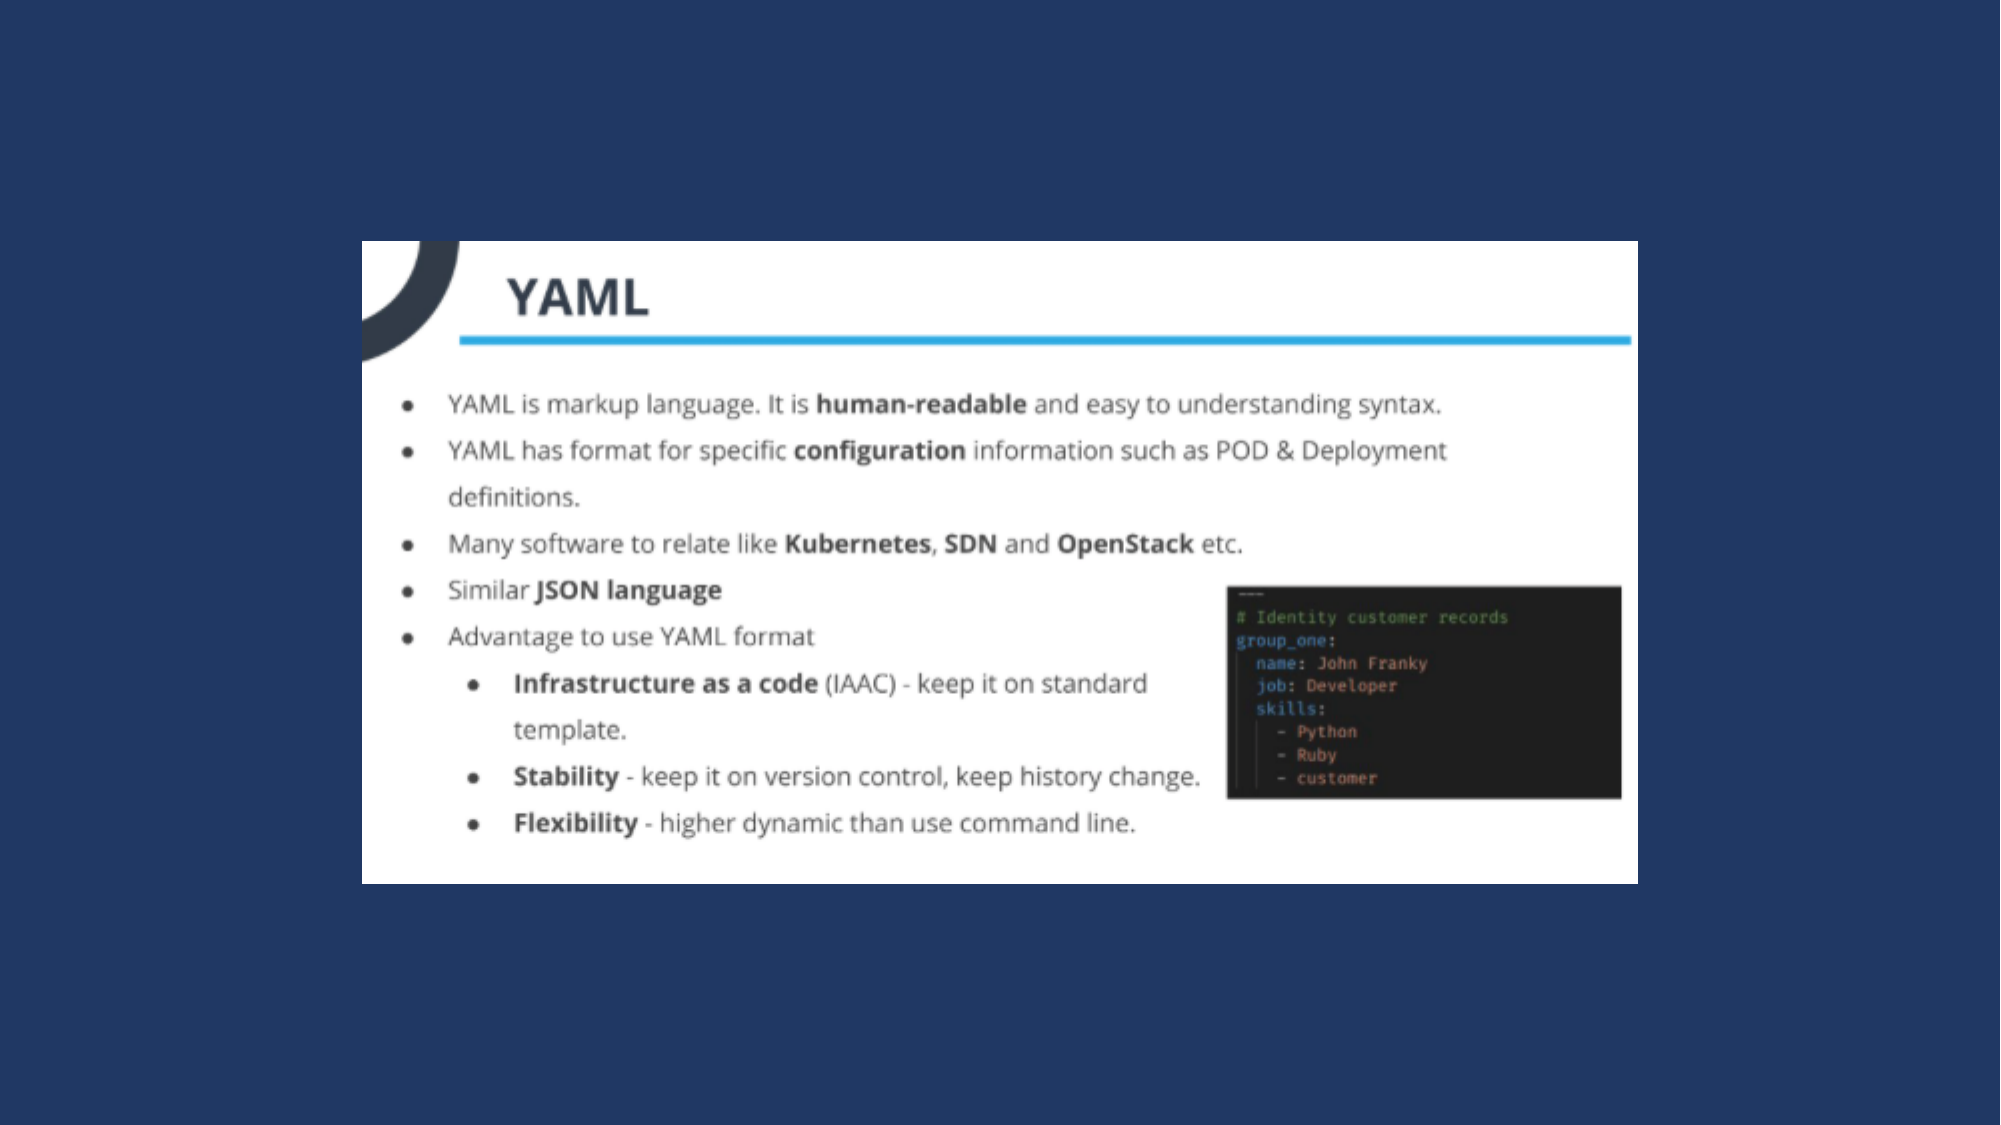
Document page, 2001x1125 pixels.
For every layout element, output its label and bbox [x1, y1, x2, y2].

picture [362, 241, 1638, 884]
